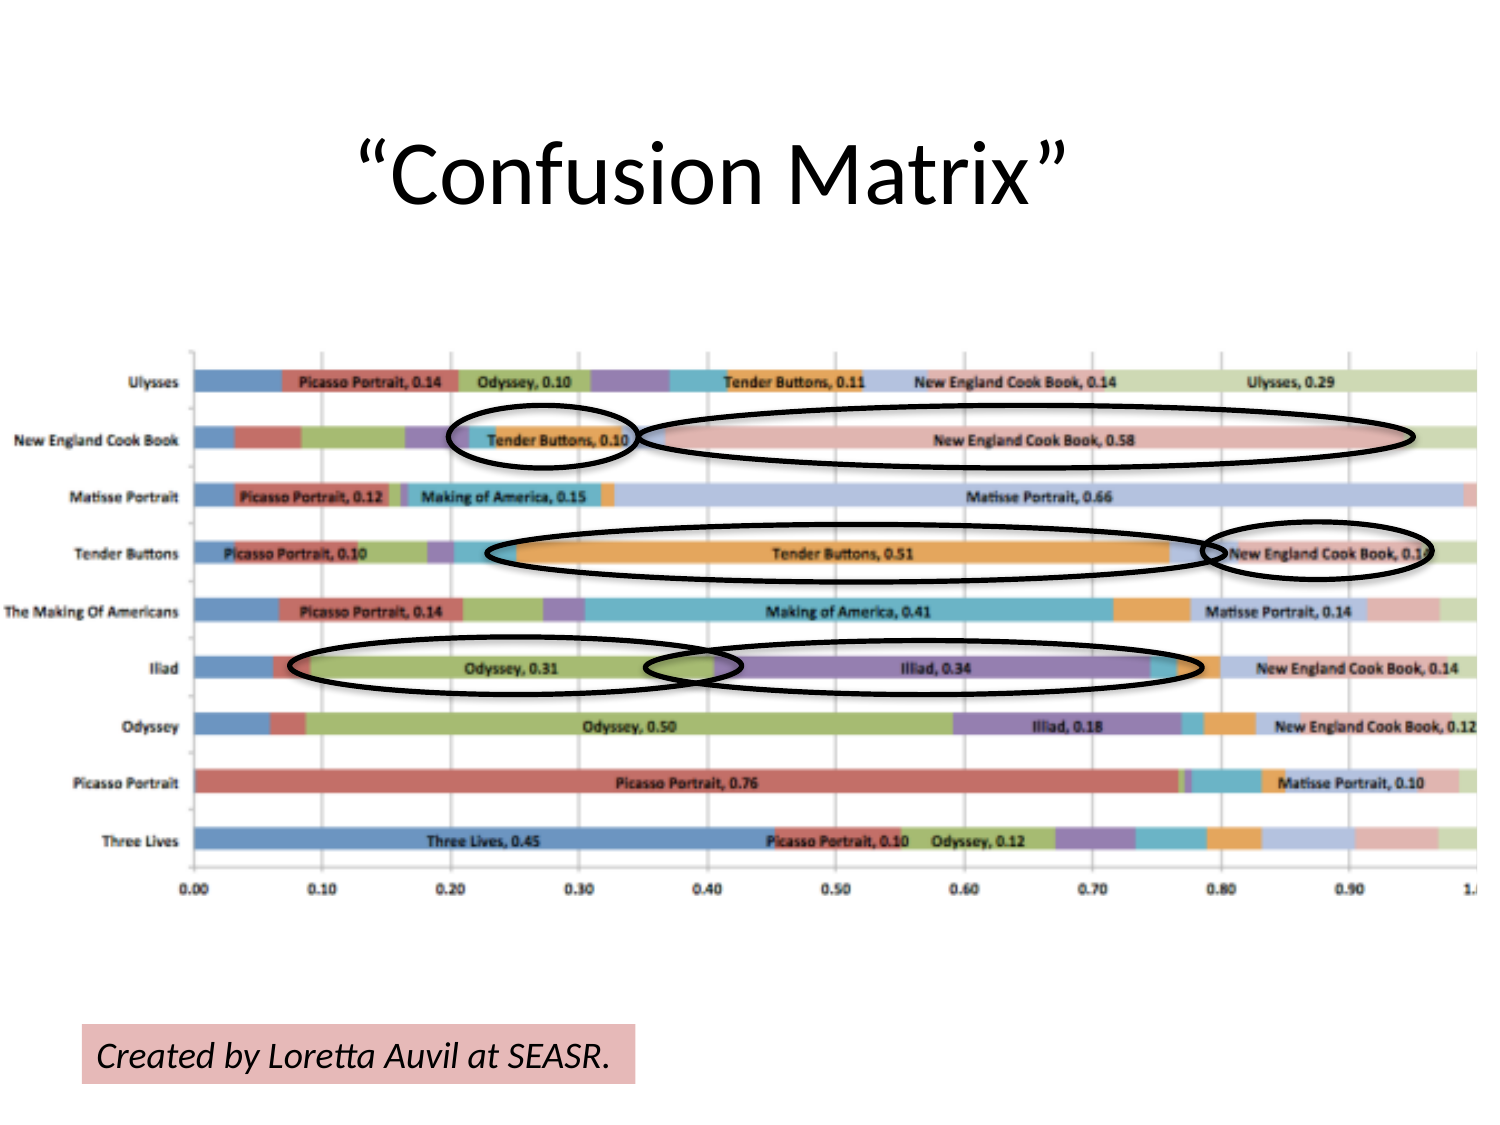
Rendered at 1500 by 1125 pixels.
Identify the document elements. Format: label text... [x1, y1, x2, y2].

title “Confusion Matrix” [37, 79, 1388, 255]
text_box Created by Loretta Auvil at SEASR. [81, 1024, 636, 1084]
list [0, 339, 1478, 897]
